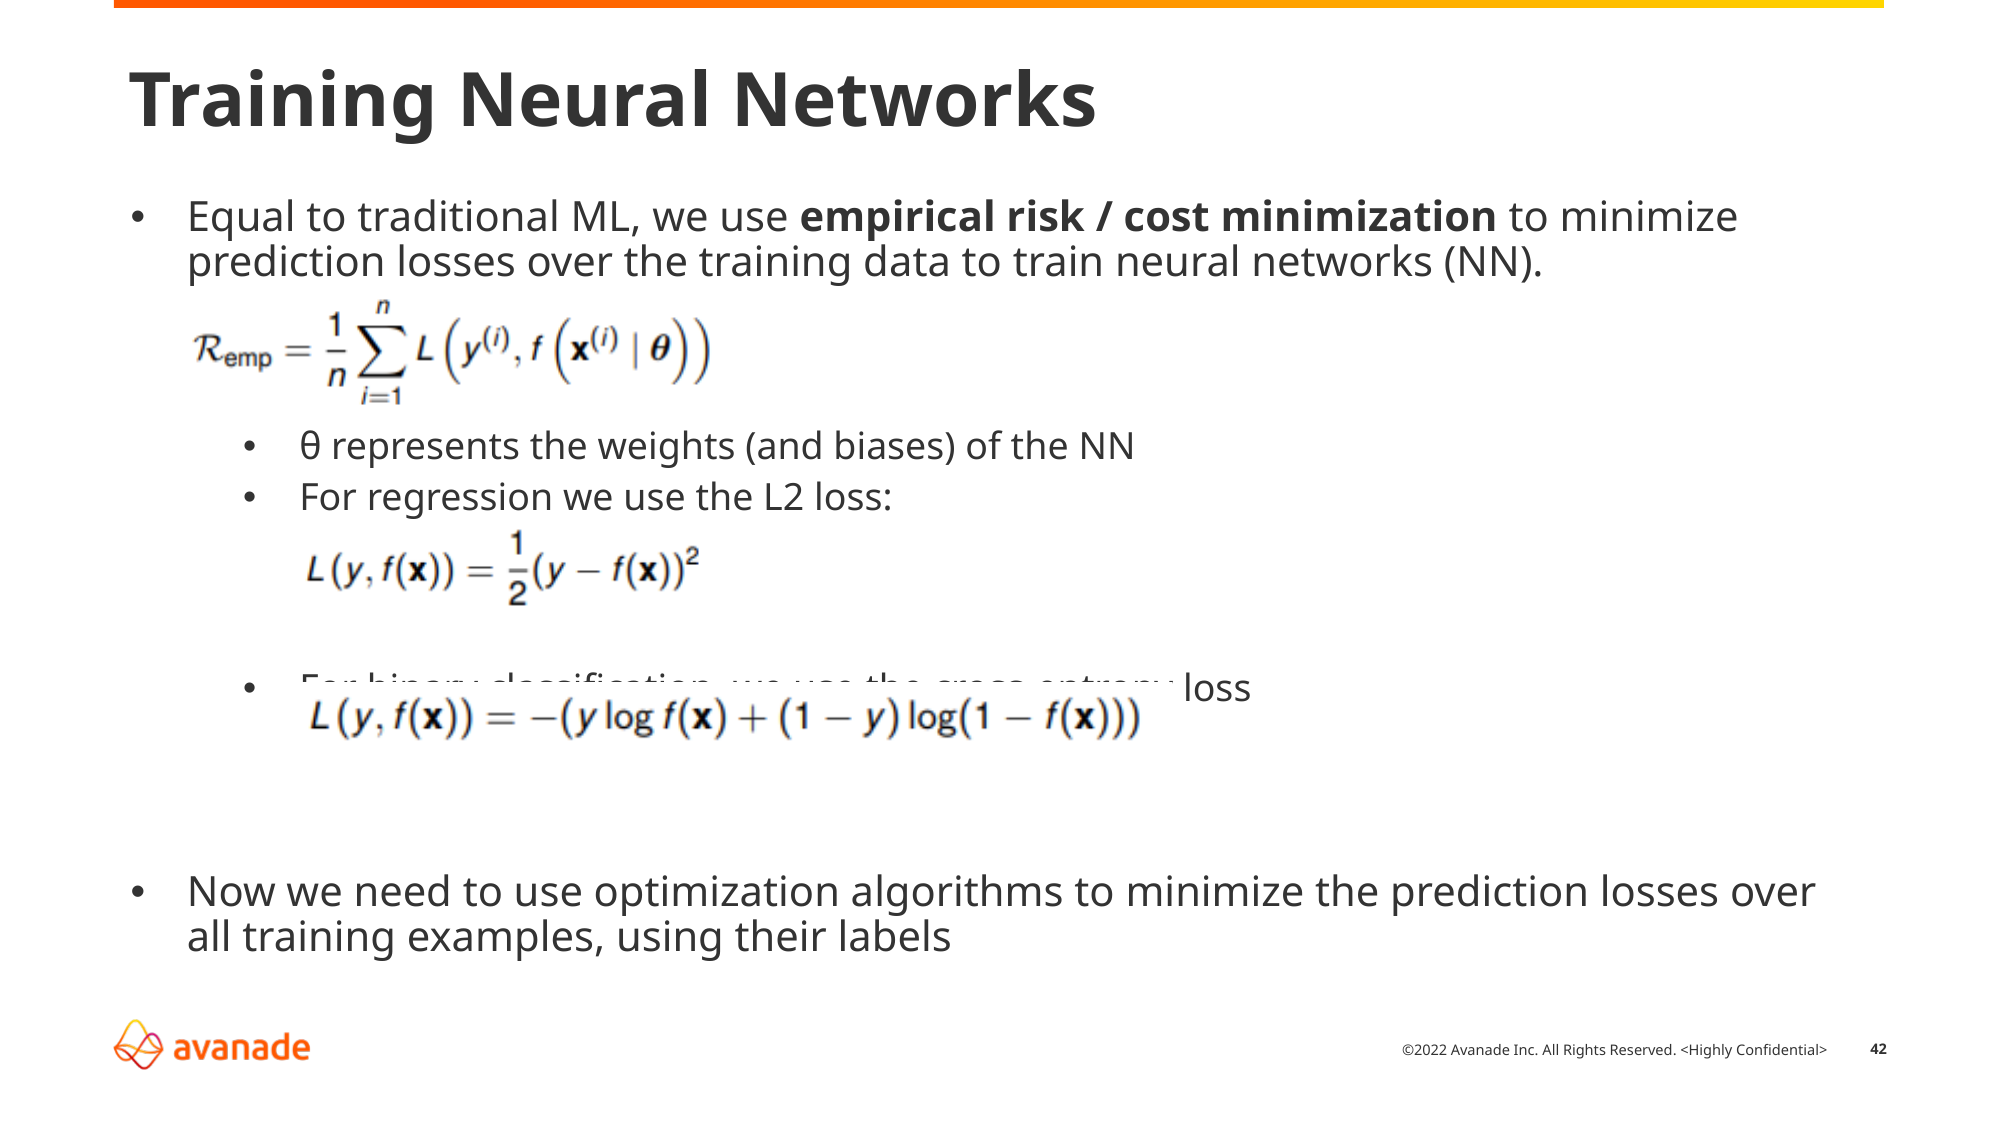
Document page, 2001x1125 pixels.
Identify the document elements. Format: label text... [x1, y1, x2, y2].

list Equal to traditional ML, we use empirical risk / cost minimization to minimize prediction losses over the training data to train neural networks (NN). θ represents the weights (and biases) of the NN For regression we use the L2 loss: For binary classification, we use the cross-entropy loss Now we need to use optimization algorithms to minimize the prediction losses over all training examples, using their labels [115, 188, 1885, 902]
picture [177, 290, 728, 413]
picture [290, 523, 711, 628]
title Training Neural Networks [113, 54, 1883, 219]
picture [93, 999, 339, 1090]
picture [283, 681, 1173, 765]
